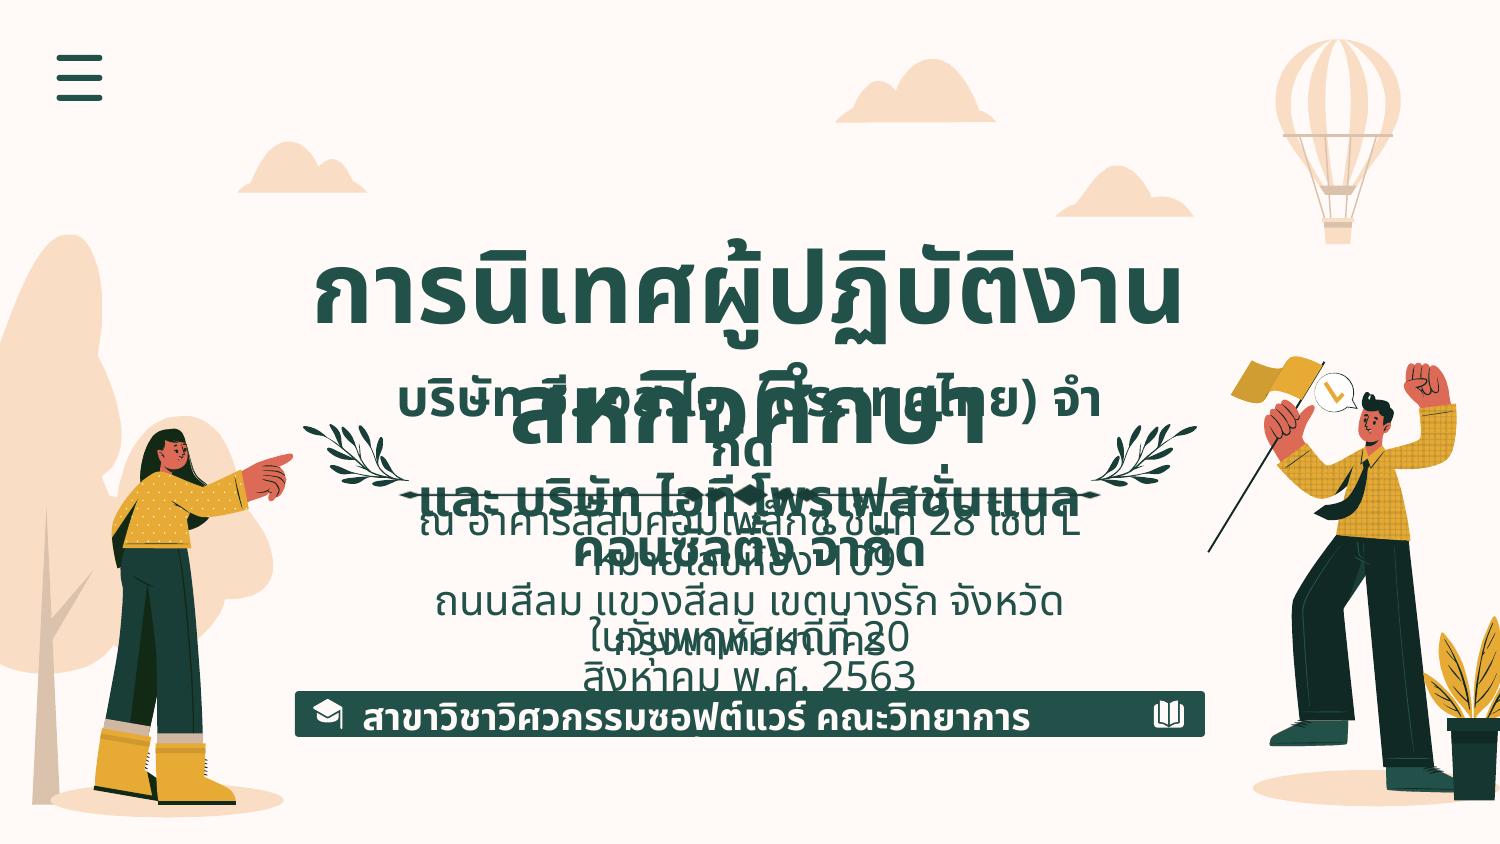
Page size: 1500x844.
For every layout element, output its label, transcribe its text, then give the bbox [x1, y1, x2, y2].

text_box [299, 691, 347, 737]
text_box ณ อาคารสีลมคอมเพล็กซ์ ชั้นที่ 28 โซน L หมายเลขห้อง 109 ถนนสีลม แขวงสีลม เขตบางรัก จังหวัด กรุงเทพมหานคร [399, 524, 1101, 643]
text_box สาขาวิชาวิศวกรรมซอฟต์แวร์ คณะวิทยาการสารสนเทศ มหาวิทยาลัยบูรพา [347, 686, 1153, 733]
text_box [312, 698, 343, 730]
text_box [0, 234, 274, 805]
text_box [1275, 38, 1401, 245]
text_box [834, 59, 997, 123]
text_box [1423, 615, 1500, 801]
text_box บริษัท ซี.เอส.ไอ. (ประเทศไทย) จํากัด และ บริษัท ไอที โพรเฟสชั่นแนล คอนซัลติ้ง จำกัด [375, 361, 1125, 466]
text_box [325, 396, 387, 511]
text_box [50, 428, 294, 818]
picture [367, 484, 1133, 506]
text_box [1113, 396, 1174, 511]
text_box ในวันพฤหัสบดีที่ 20 สิงหาคม พ.ศ. 2563 [503, 643, 997, 683]
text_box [1153, 700, 1184, 728]
text_box การนิเทศผู้ปฏิบัติงานสหกิจศึกษา [273, 216, 1227, 324]
text_box [1055, 165, 1194, 216]
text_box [1207, 356, 1500, 807]
text_box [343, 691, 1202, 737]
text_box [236, 141, 368, 193]
